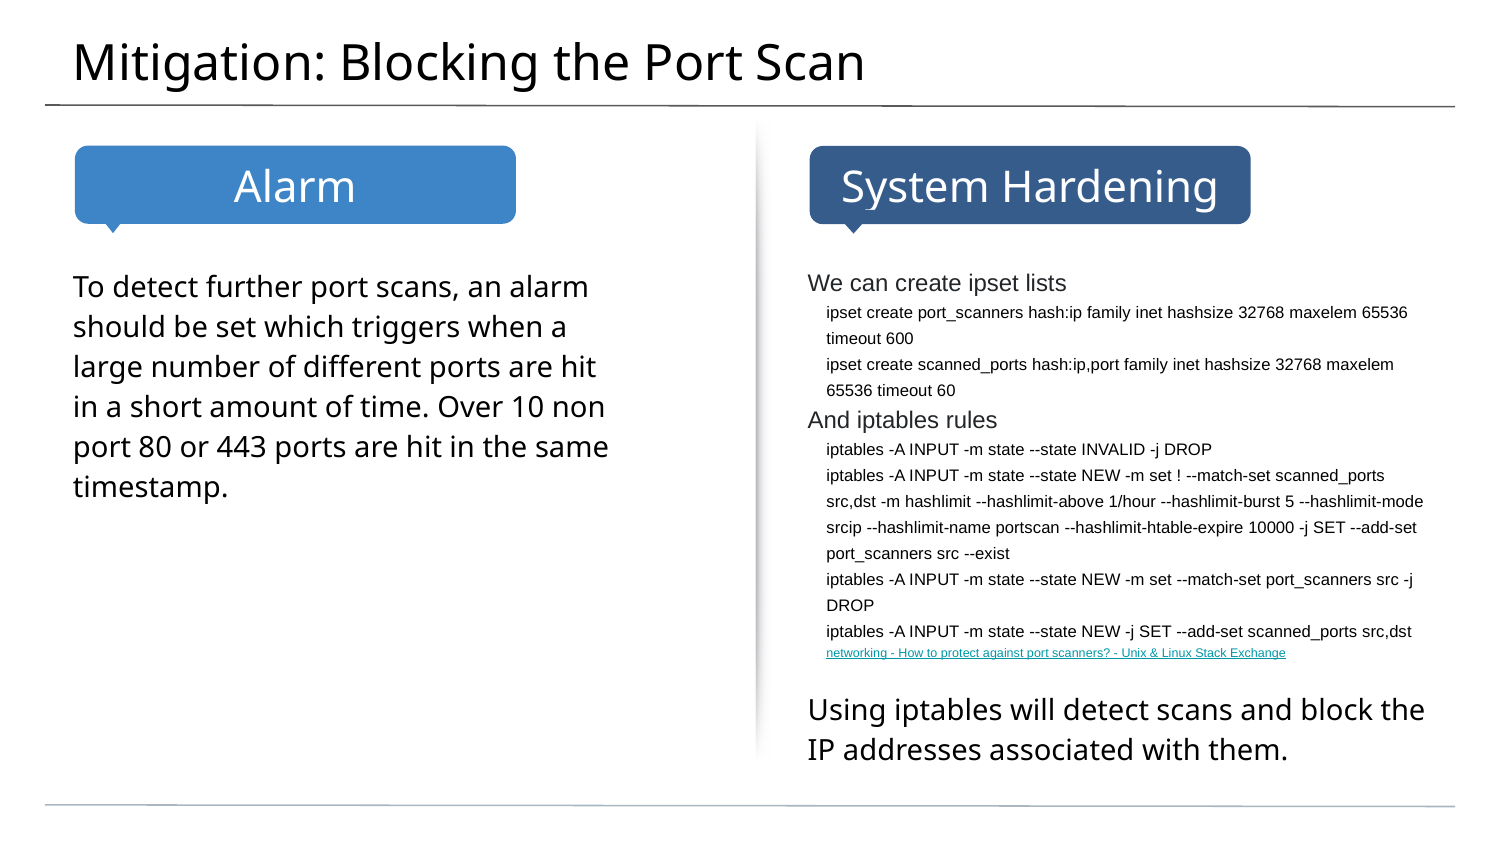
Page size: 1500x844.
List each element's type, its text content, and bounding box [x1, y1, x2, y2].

title Mitigation: Blocking the Port Scan [0, 0, 1500, 88]
picture [703, 107, 839, 782]
subtitle We can create ipset lists ipset create port_scanners hash:ip family inet hashsize 32768 maxelem 65536 timeout 600 ipset create scanned_ports hash:ip,port family inet hashsize 32768 maxelem 65536 timeout 60 And iptables rules iptables -A INPUT -m state --state INVALID -j DROP iptables -A INPUT -m state --state NEW -m set ! --match-set scanned_ports src,dst -m hashlimit --hashlimit-above 1/hour --hashlimit-burst 5 --hashlimit-mode srcip --hashlimit-name portscan --hashlimit-htable-expire 10000 -j SET --add-set port_scanners src --exist iptables -A INPUT -m state --state NEW -m set --match-set port_scanners src -j DROP iptables -A INPUT -m state --state NEW -j SET --add-set scanned_ports src,dst networking - How to protect against port scanners? - Unix & Linux Stack Exchange Using iptables will detect scans and block the IP addresses associated with them. [732, 263, 1500, 805]
subtitle To detect further port scans, an alarm should be set which triggers when a large number of different ports are hit in a short amount of time. Over 10 non port 80 or 443 ports are hit in the same timestamp. [0, 262, 704, 764]
